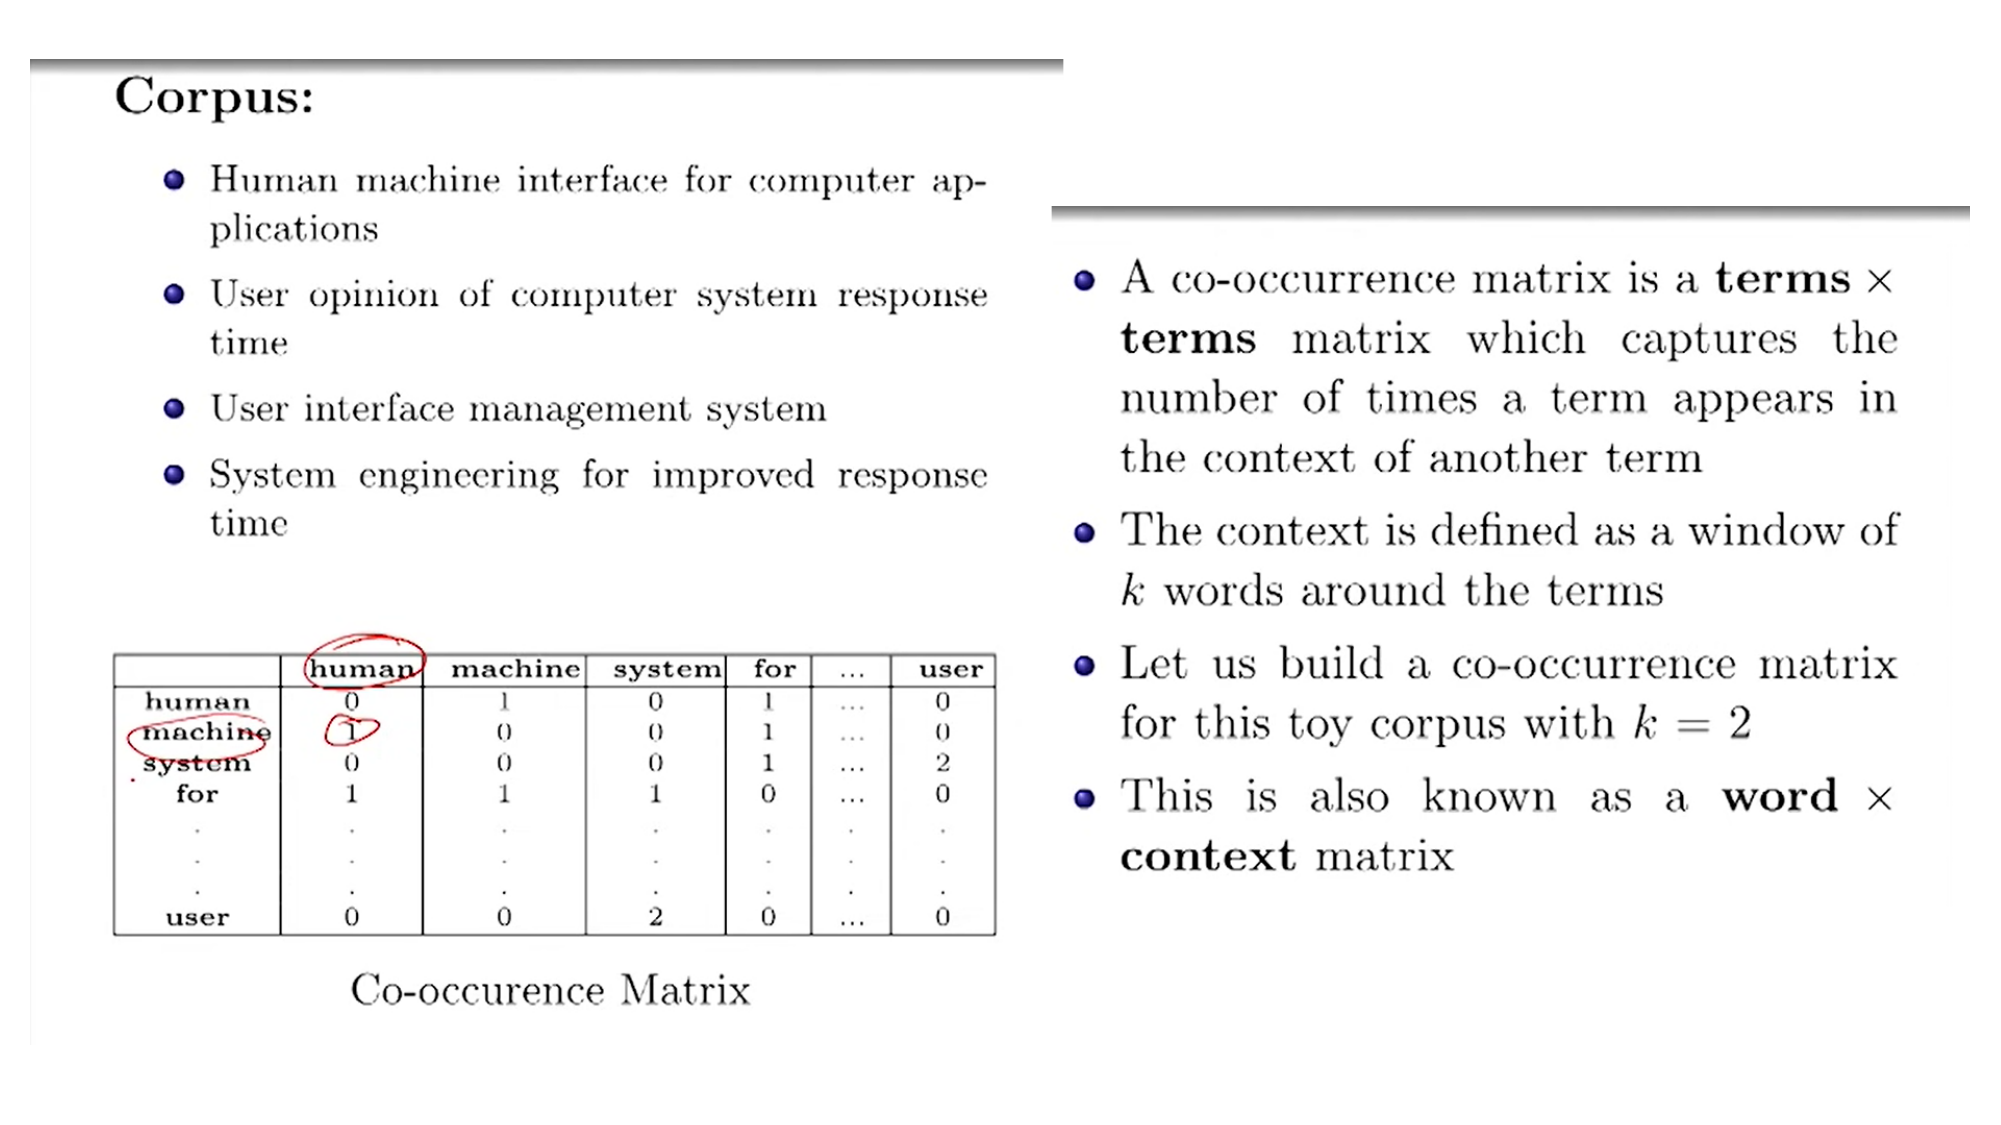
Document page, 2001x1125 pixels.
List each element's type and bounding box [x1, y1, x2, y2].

picture [29, 59, 1970, 1045]
